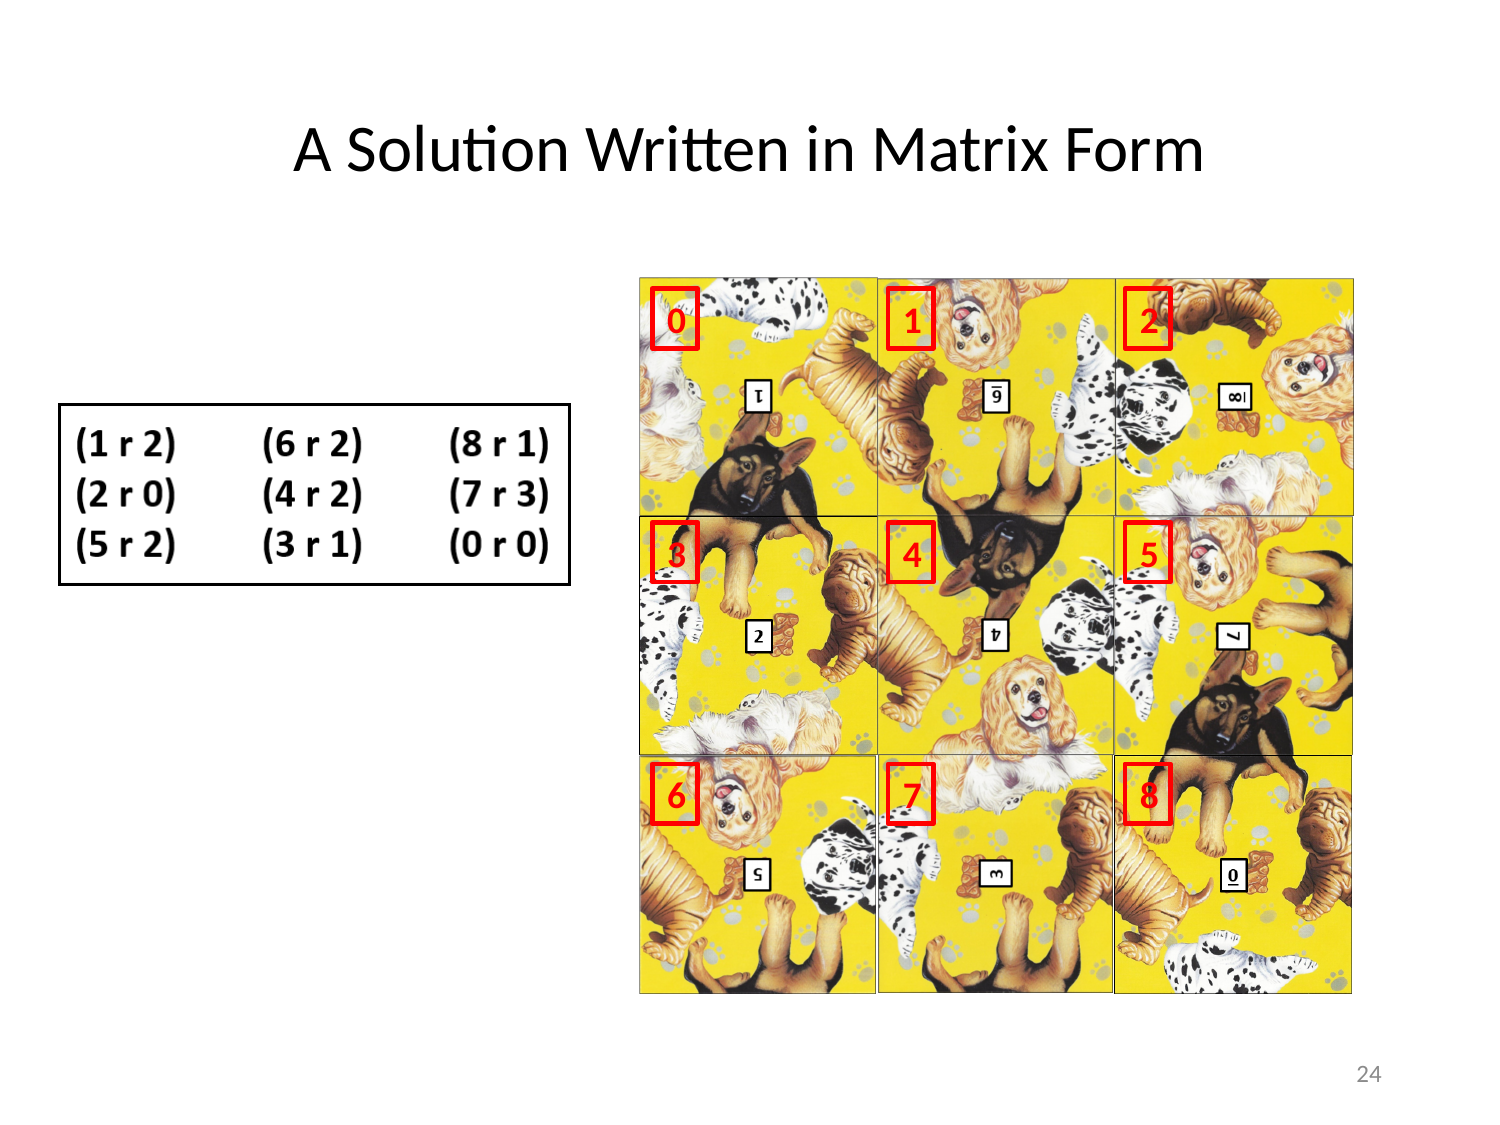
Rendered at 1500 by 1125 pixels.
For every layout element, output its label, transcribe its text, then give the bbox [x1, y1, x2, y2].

slide_number 24 [1059, 1042, 1397, 1103]
picture [58, 277, 1465, 994]
title A Solution Written in Matrix Form [103, 59, 1397, 241]
